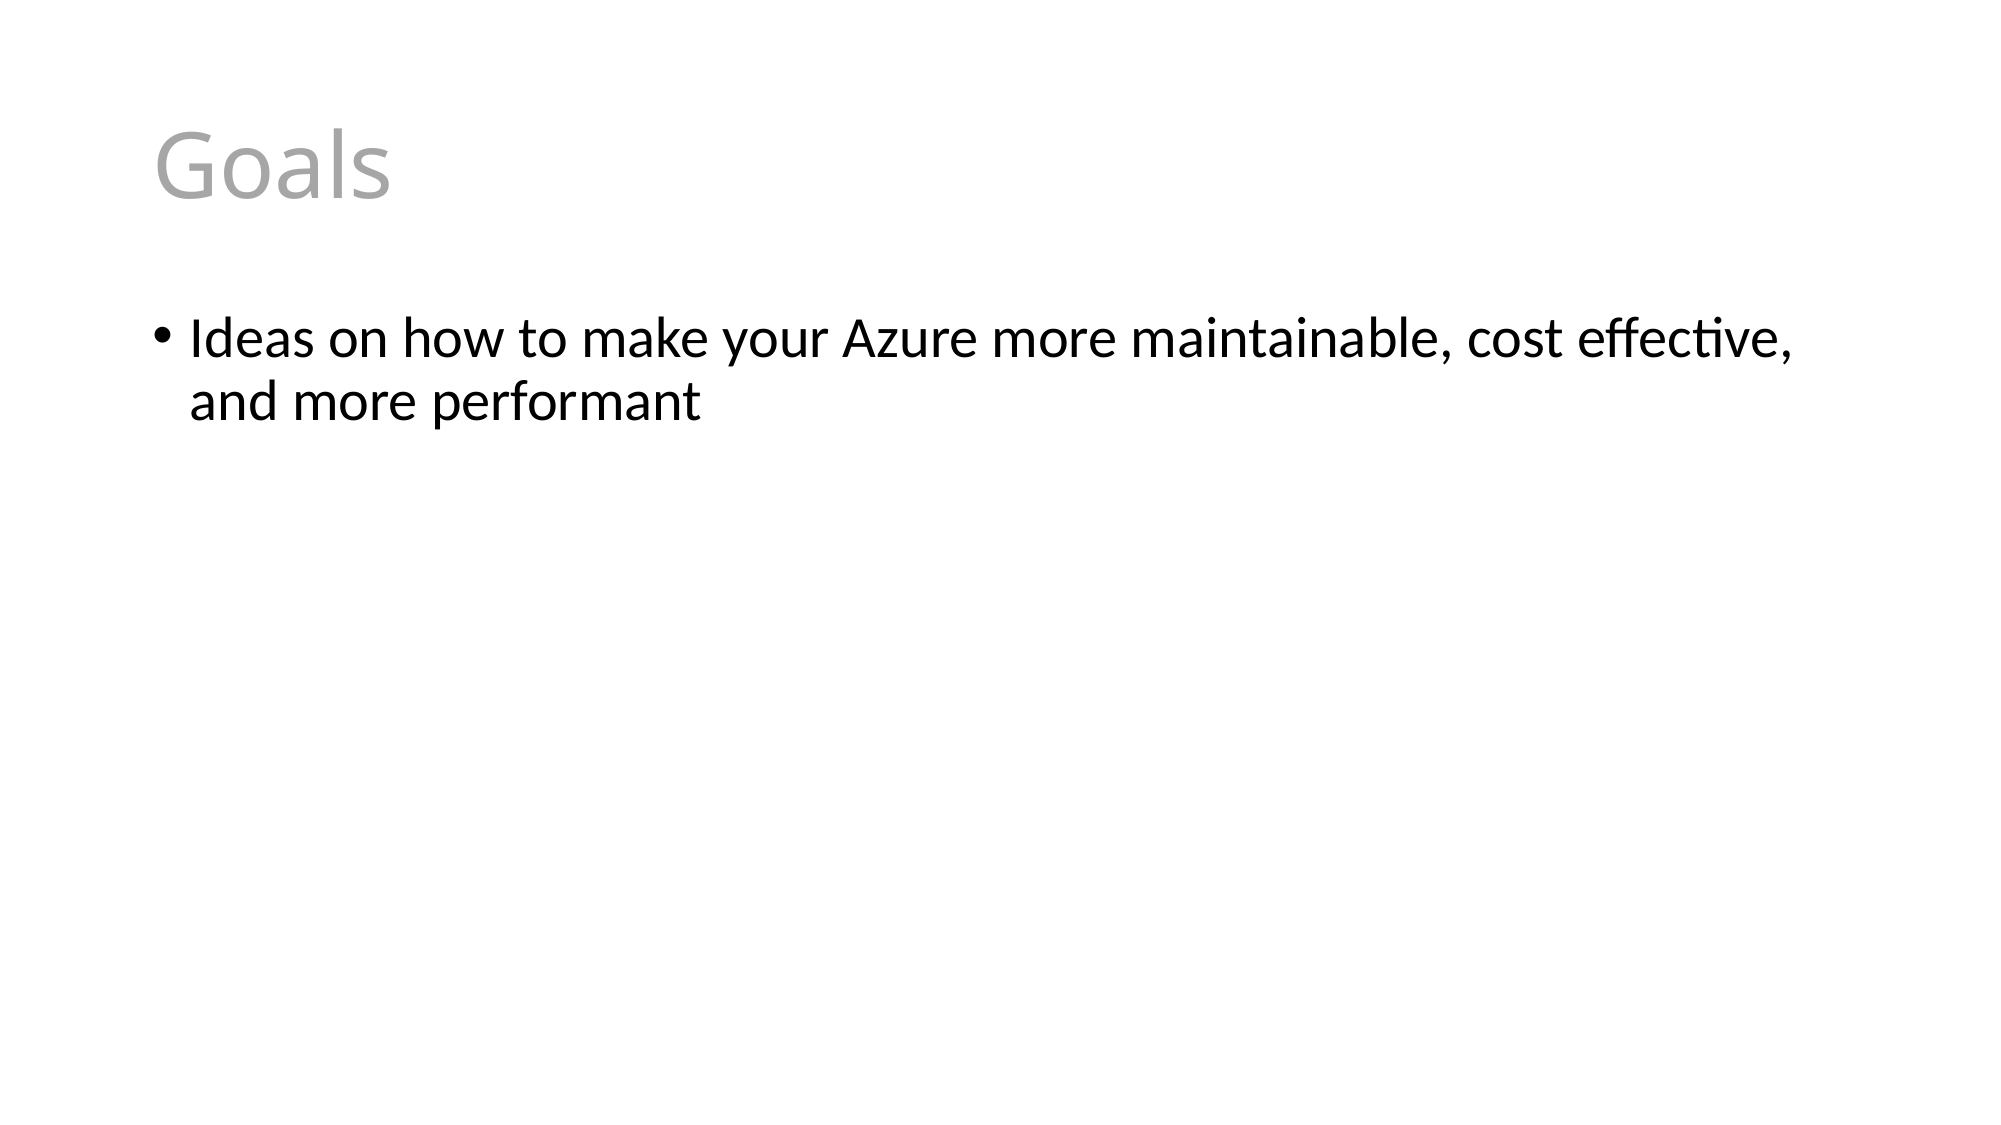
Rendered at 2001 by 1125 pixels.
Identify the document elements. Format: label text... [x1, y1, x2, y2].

title Goals [137, 59, 1863, 278]
list Ideas on how to make your Azure more maintainable, cost effective, and more performant [137, 299, 1863, 1093]
